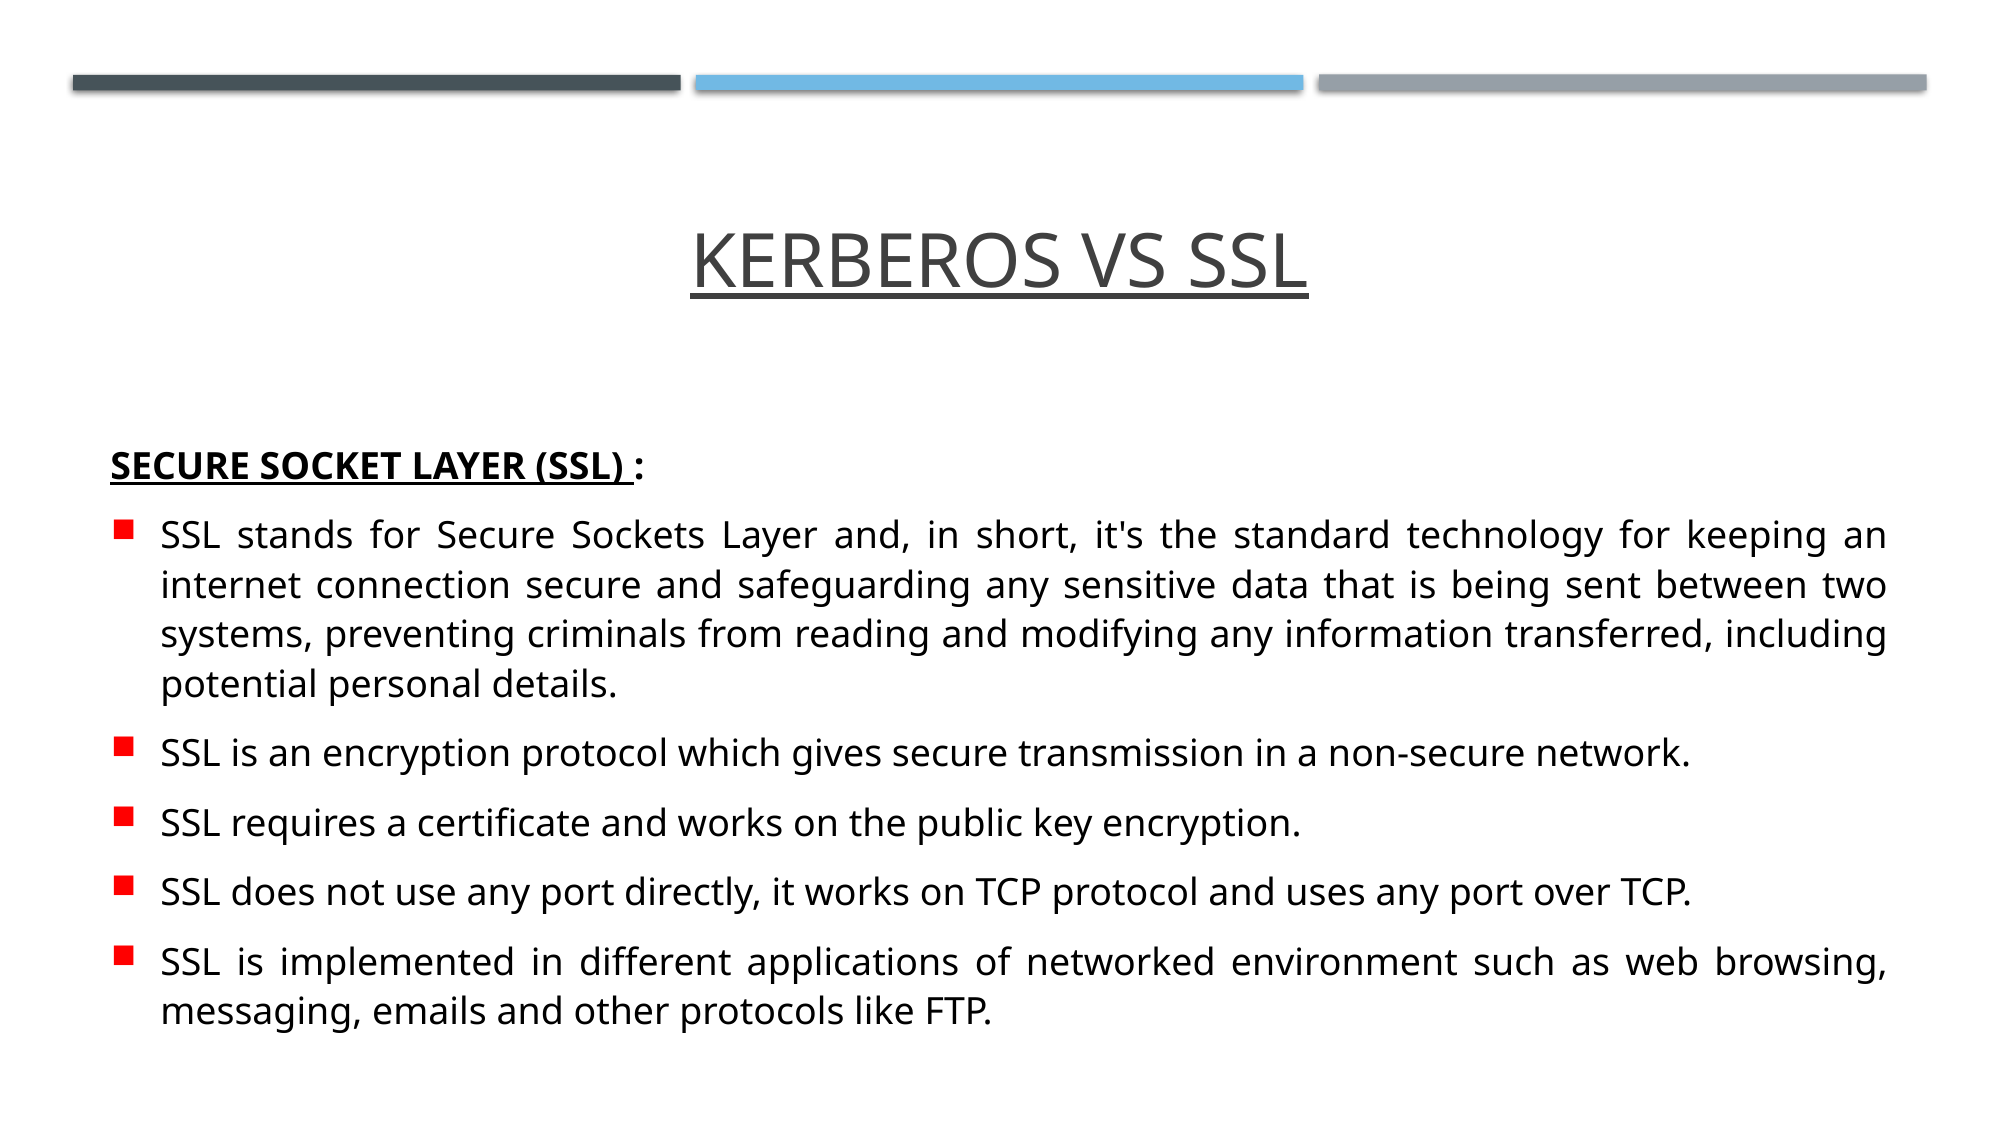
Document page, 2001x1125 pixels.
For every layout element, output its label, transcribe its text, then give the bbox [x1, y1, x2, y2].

list SECURE SOCKET LAYER (SSL) : SSL stands for Secure Sockets Layer and, in short, it's the standard technology for keeping an internet connection secure and safeguarding any sensitive data that is being sent between two systems, preventing criminals from reading and modifying any information transferred, including potential personal details. SSL is an encryption protocol which gives secure transmission in a non-secure network. SSL requires a certificate and works on the public key encryption. SSL does not use any port directly, it works on TCP protocol and uses any port over TCP. SSL is implemented in different applications of networked environment such as web browsing, messaging, emails and other protocols like FTP. [95, 383, 1905, 1125]
title KERBEROS vs SSL [95, 115, 1905, 311]
